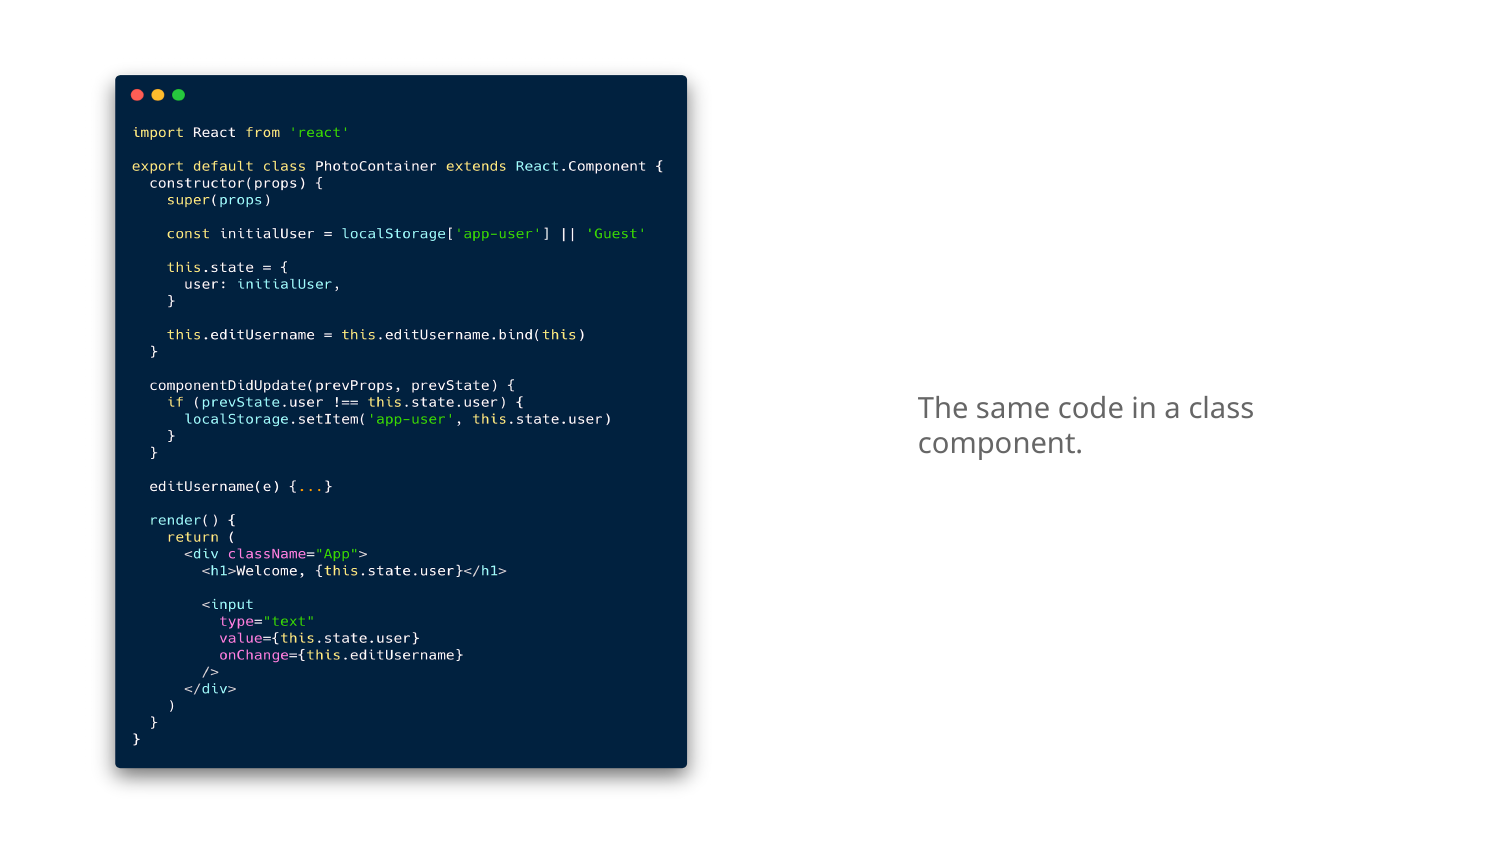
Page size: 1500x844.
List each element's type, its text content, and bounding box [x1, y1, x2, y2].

picture [66, 24, 736, 819]
text_box The same code in a class component. [902, 374, 1354, 469]
